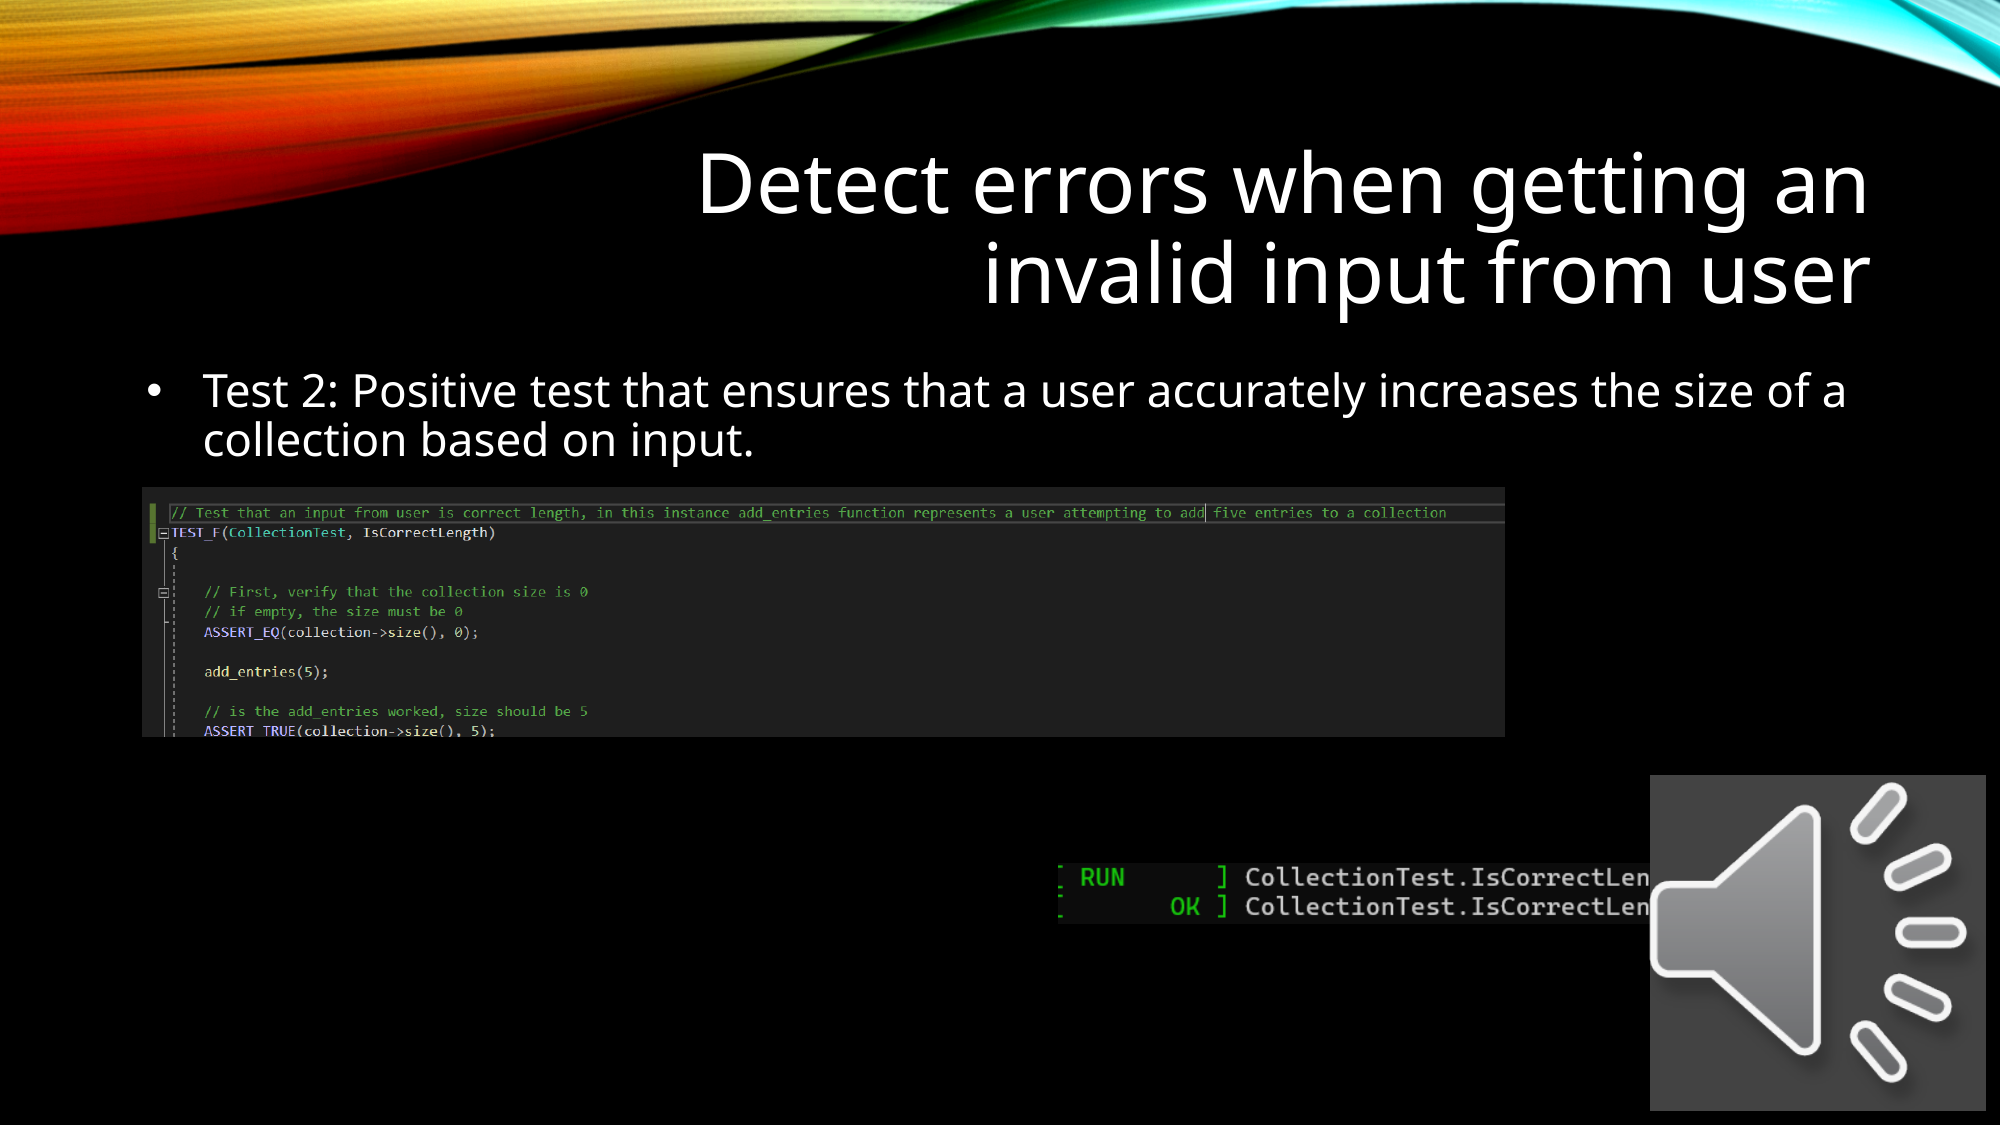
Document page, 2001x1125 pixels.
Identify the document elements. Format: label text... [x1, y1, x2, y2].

picture [0, 0, 2000, 237]
list Test 2: Positive test that ensures that a user accurately increases the size of a collection based on input. [112, 360, 1888, 1021]
picture [141, 486, 1505, 738]
picture [1058, 773, 1987, 1112]
title Detect errors when getting an invalid input from user [474, 125, 1888, 338]
